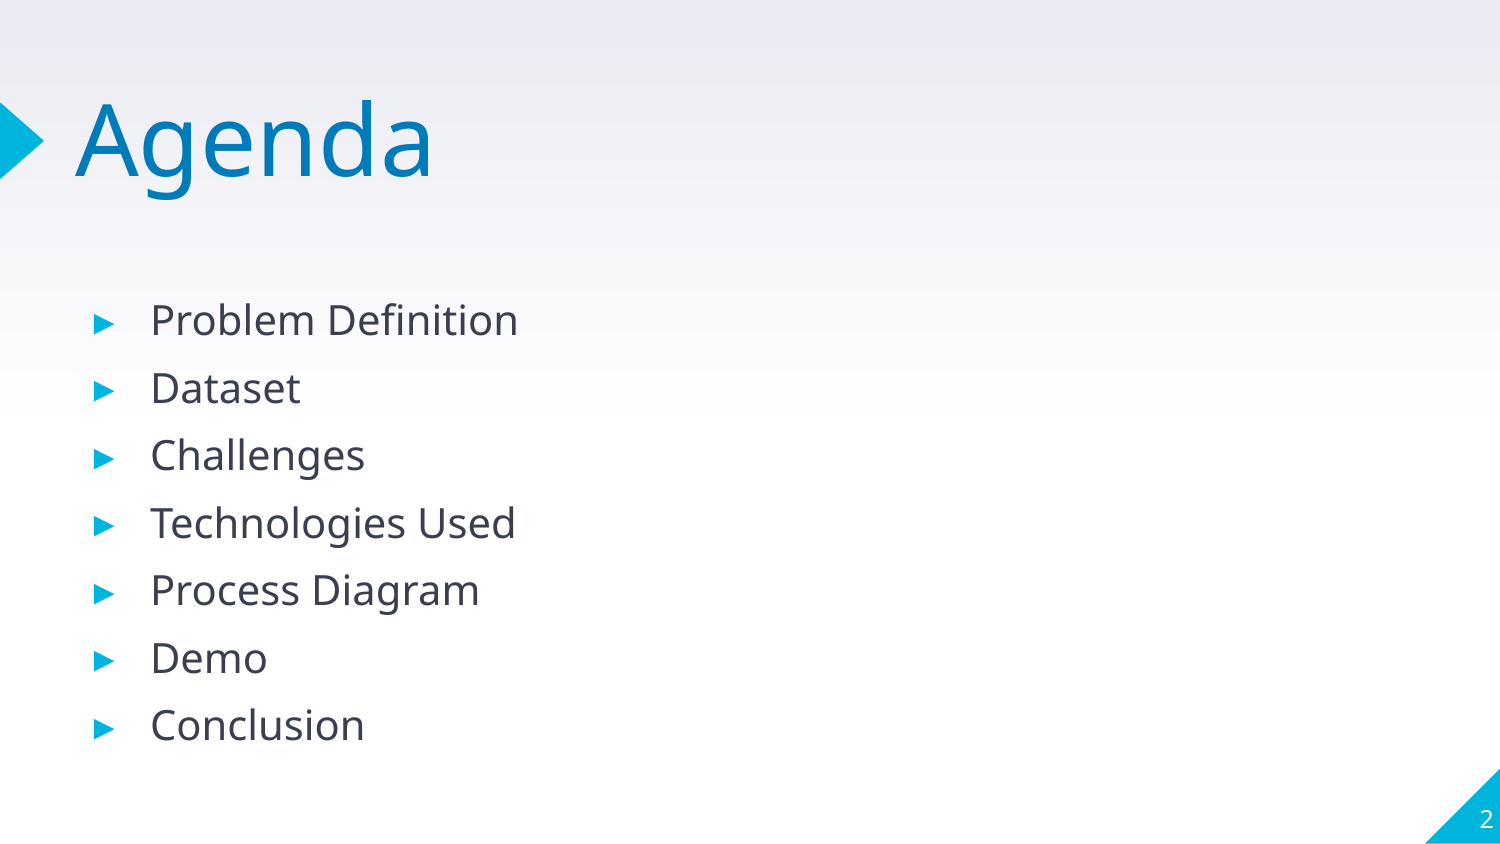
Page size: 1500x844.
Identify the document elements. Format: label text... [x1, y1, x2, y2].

title Agenda [75, 99, 1001, 277]
list Problem Definition Dataset Challenges Technologies Used Process Diagram Demo Conclusion [75, 288, 1001, 800]
slide_number 2 [1418, 760, 1494, 838]
